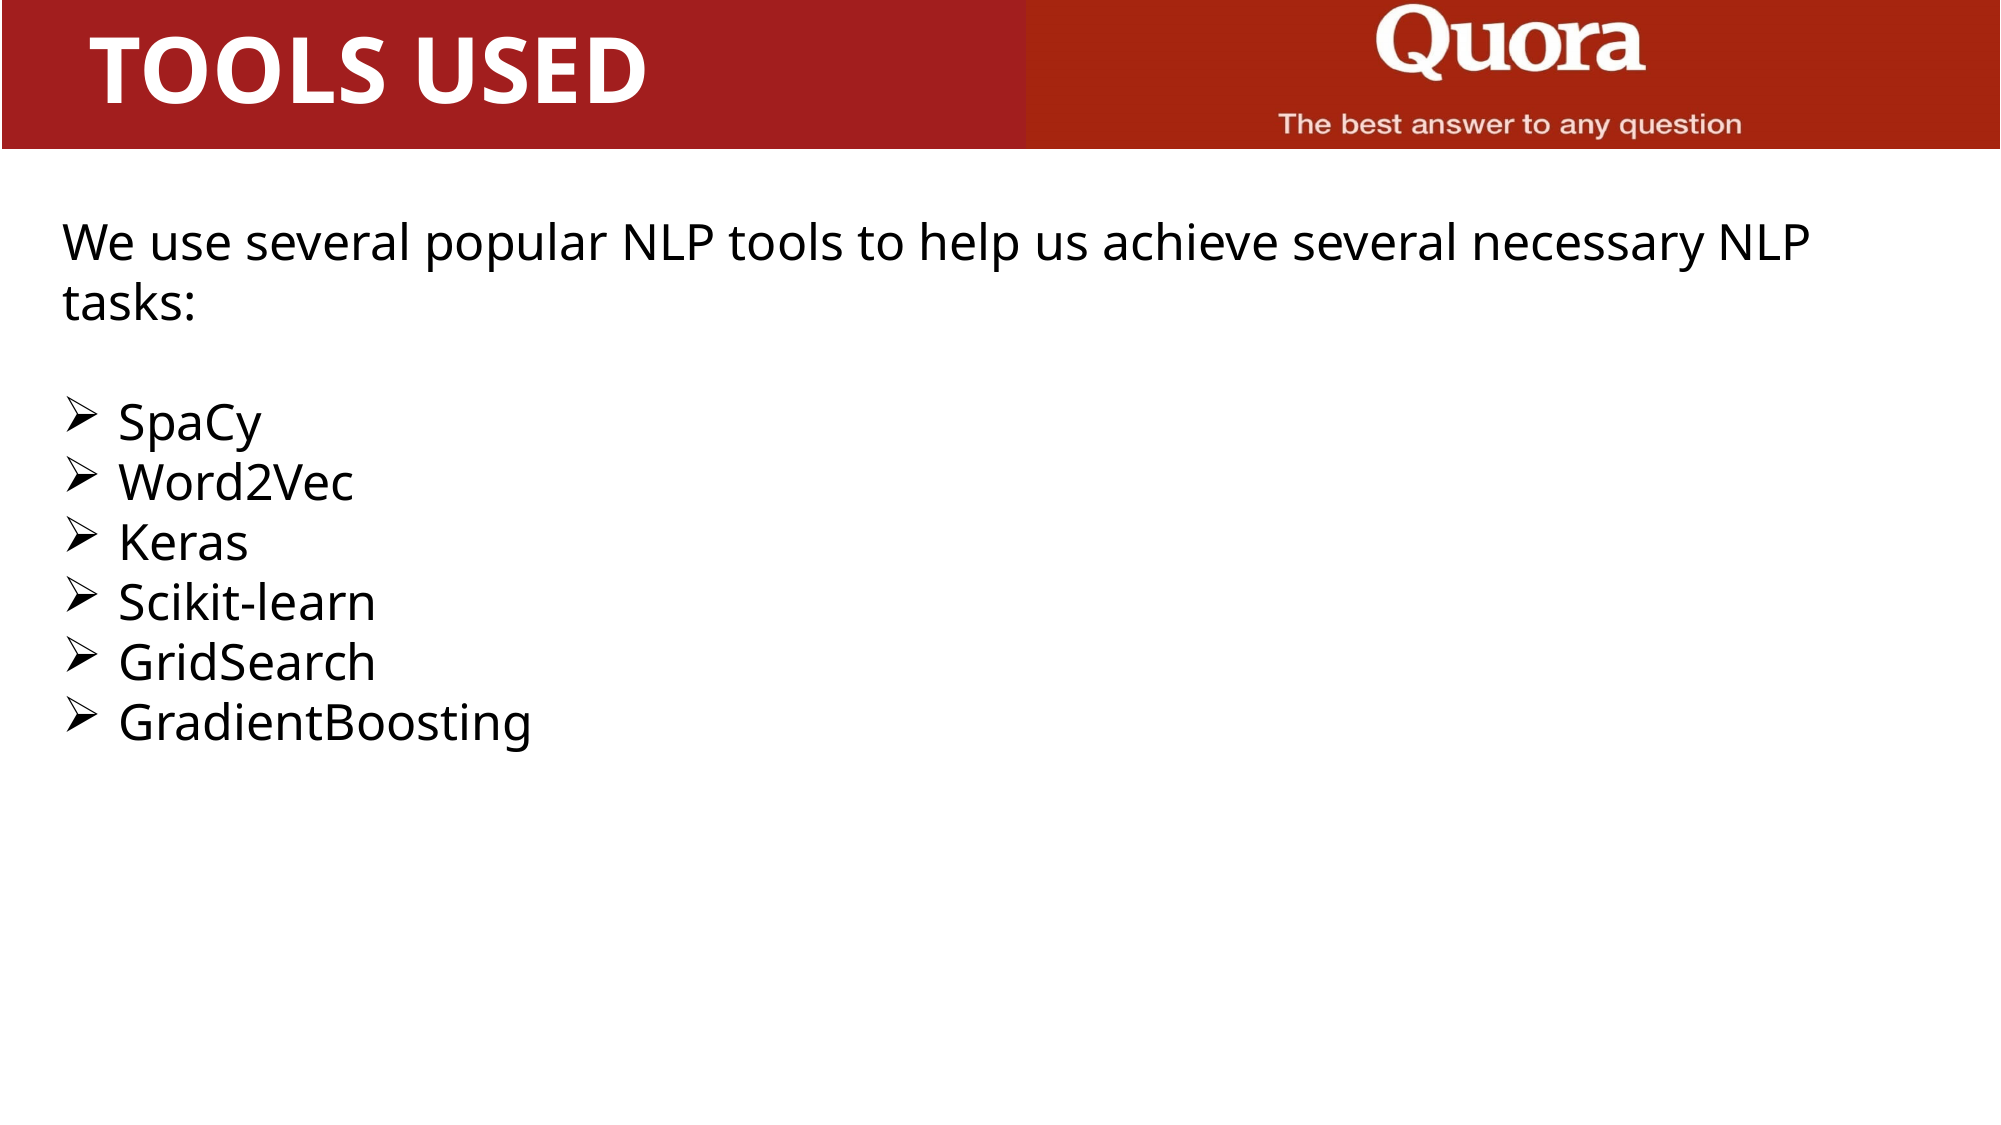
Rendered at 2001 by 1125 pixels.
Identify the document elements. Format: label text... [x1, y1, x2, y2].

title TOOLS USED [2, 0, 1026, 149]
picture [1026, 0, 2000, 149]
text_box We use several popular NLP tools to help us achieve several necessary NLP tasks: SpaCy Word2Vec Keras Scikit-learn GridSearch GradientBoosting [47, 202, 1877, 818]
